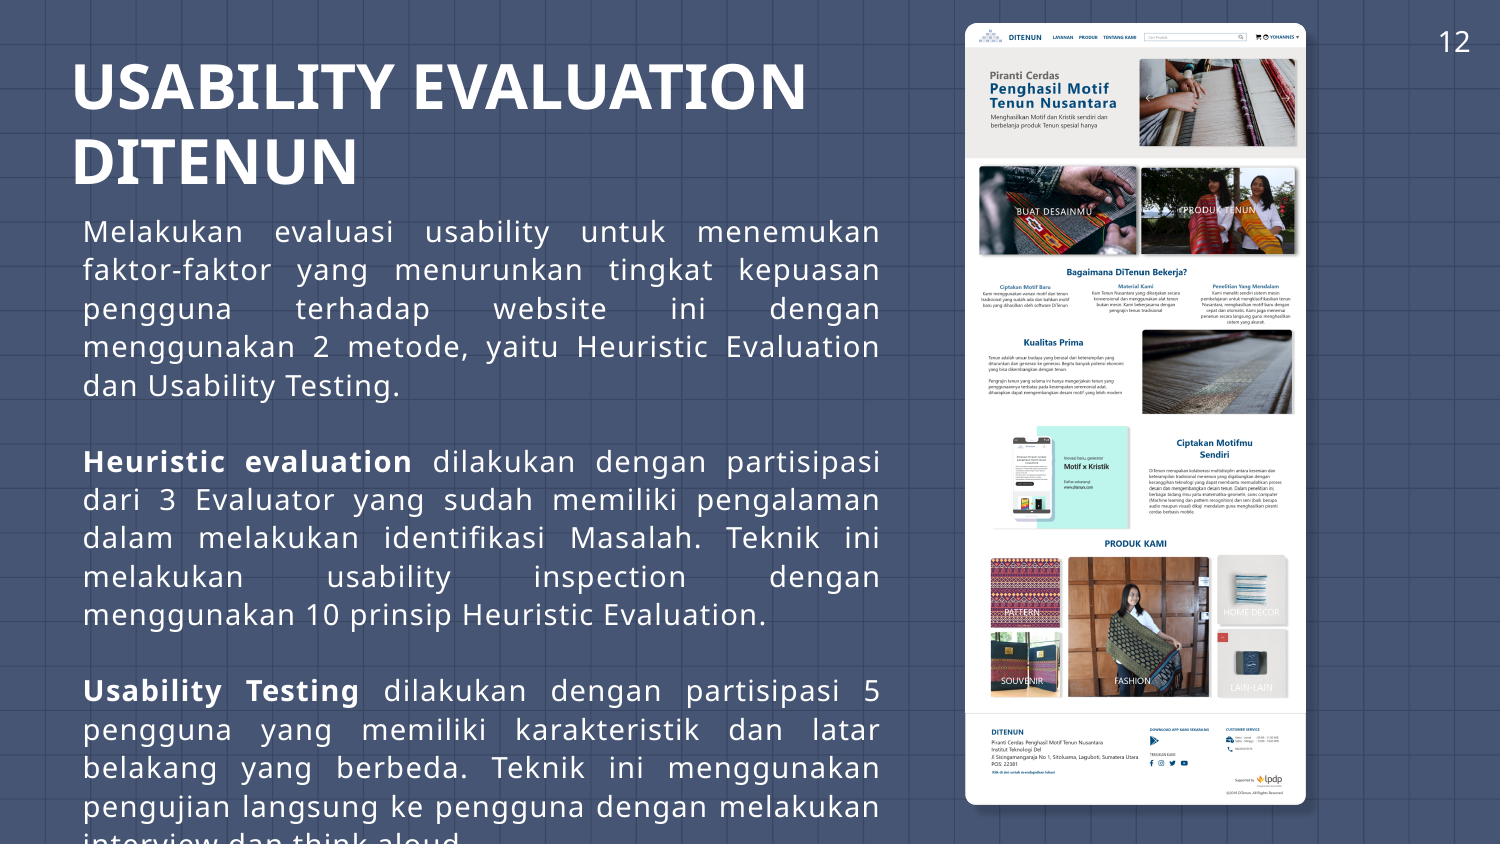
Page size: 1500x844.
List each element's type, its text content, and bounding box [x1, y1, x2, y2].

picture [965, 23, 1322, 821]
list USABILITY EVALUATION DITENUN Melakukan evaluasi usability untuk menemukan faktor-faktor yang menurunkan tingkat kepuasan pengguna terhadap website ini dengan menggunakan 2 metode, yaitu Heuristic Evaluation dan Usability Testing. Heuristic evaluation dilakukan dengan partisipasi dari 3 Evaluator yang sudah memiliki pengalaman dalam melakukan identifikasi Masalah. Teknik ini melakukan usability inspection dengan menggunakan 10 prinsip Heuristic Evaluation. Usability Testing dilakukan dengan partisipasi 5 pengguna yang memiliki karakteristik dan latar belakang yang berbeda. Teknik ini menggunakan pengujian langsung ke pengguna dengan melakukan interview dan think aloud. [55, 32, 898, 844]
slide_number 12 [1408, 0, 1500, 88]
